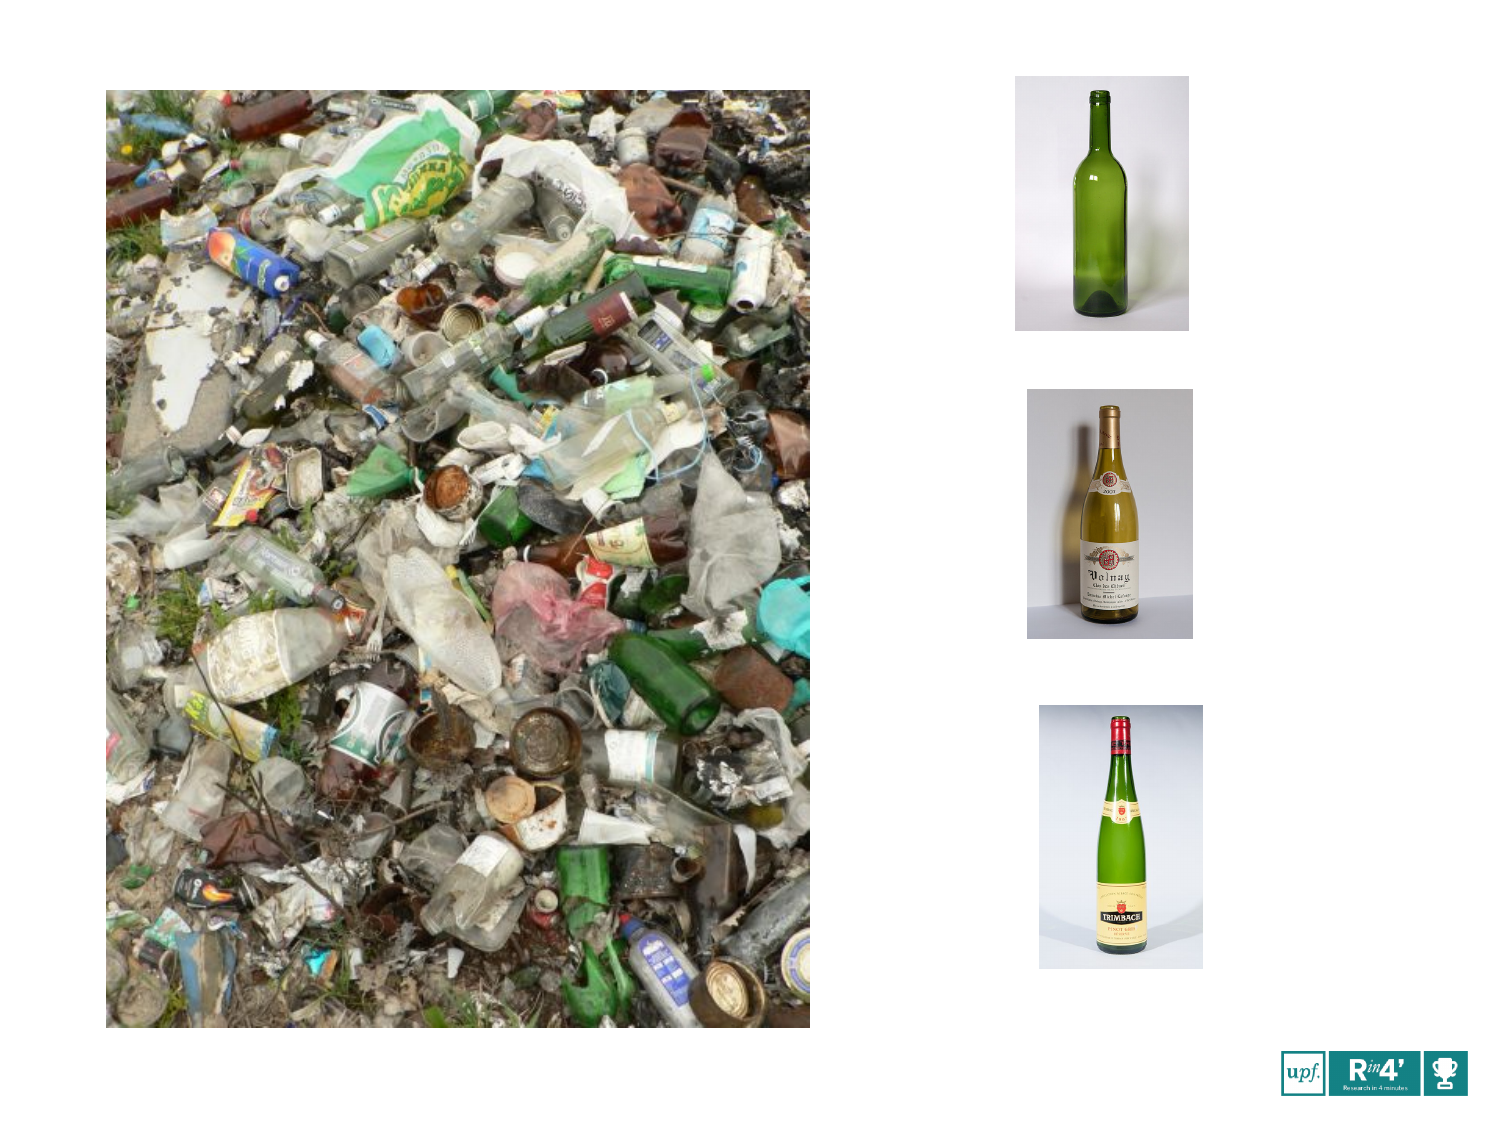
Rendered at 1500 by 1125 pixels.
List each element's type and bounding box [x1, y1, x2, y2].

picture [1015, 76, 1190, 331]
picture [106, 89, 810, 1028]
picture [1281, 1051, 1469, 1096]
picture [1027, 389, 1194, 639]
picture [1039, 705, 1203, 969]
